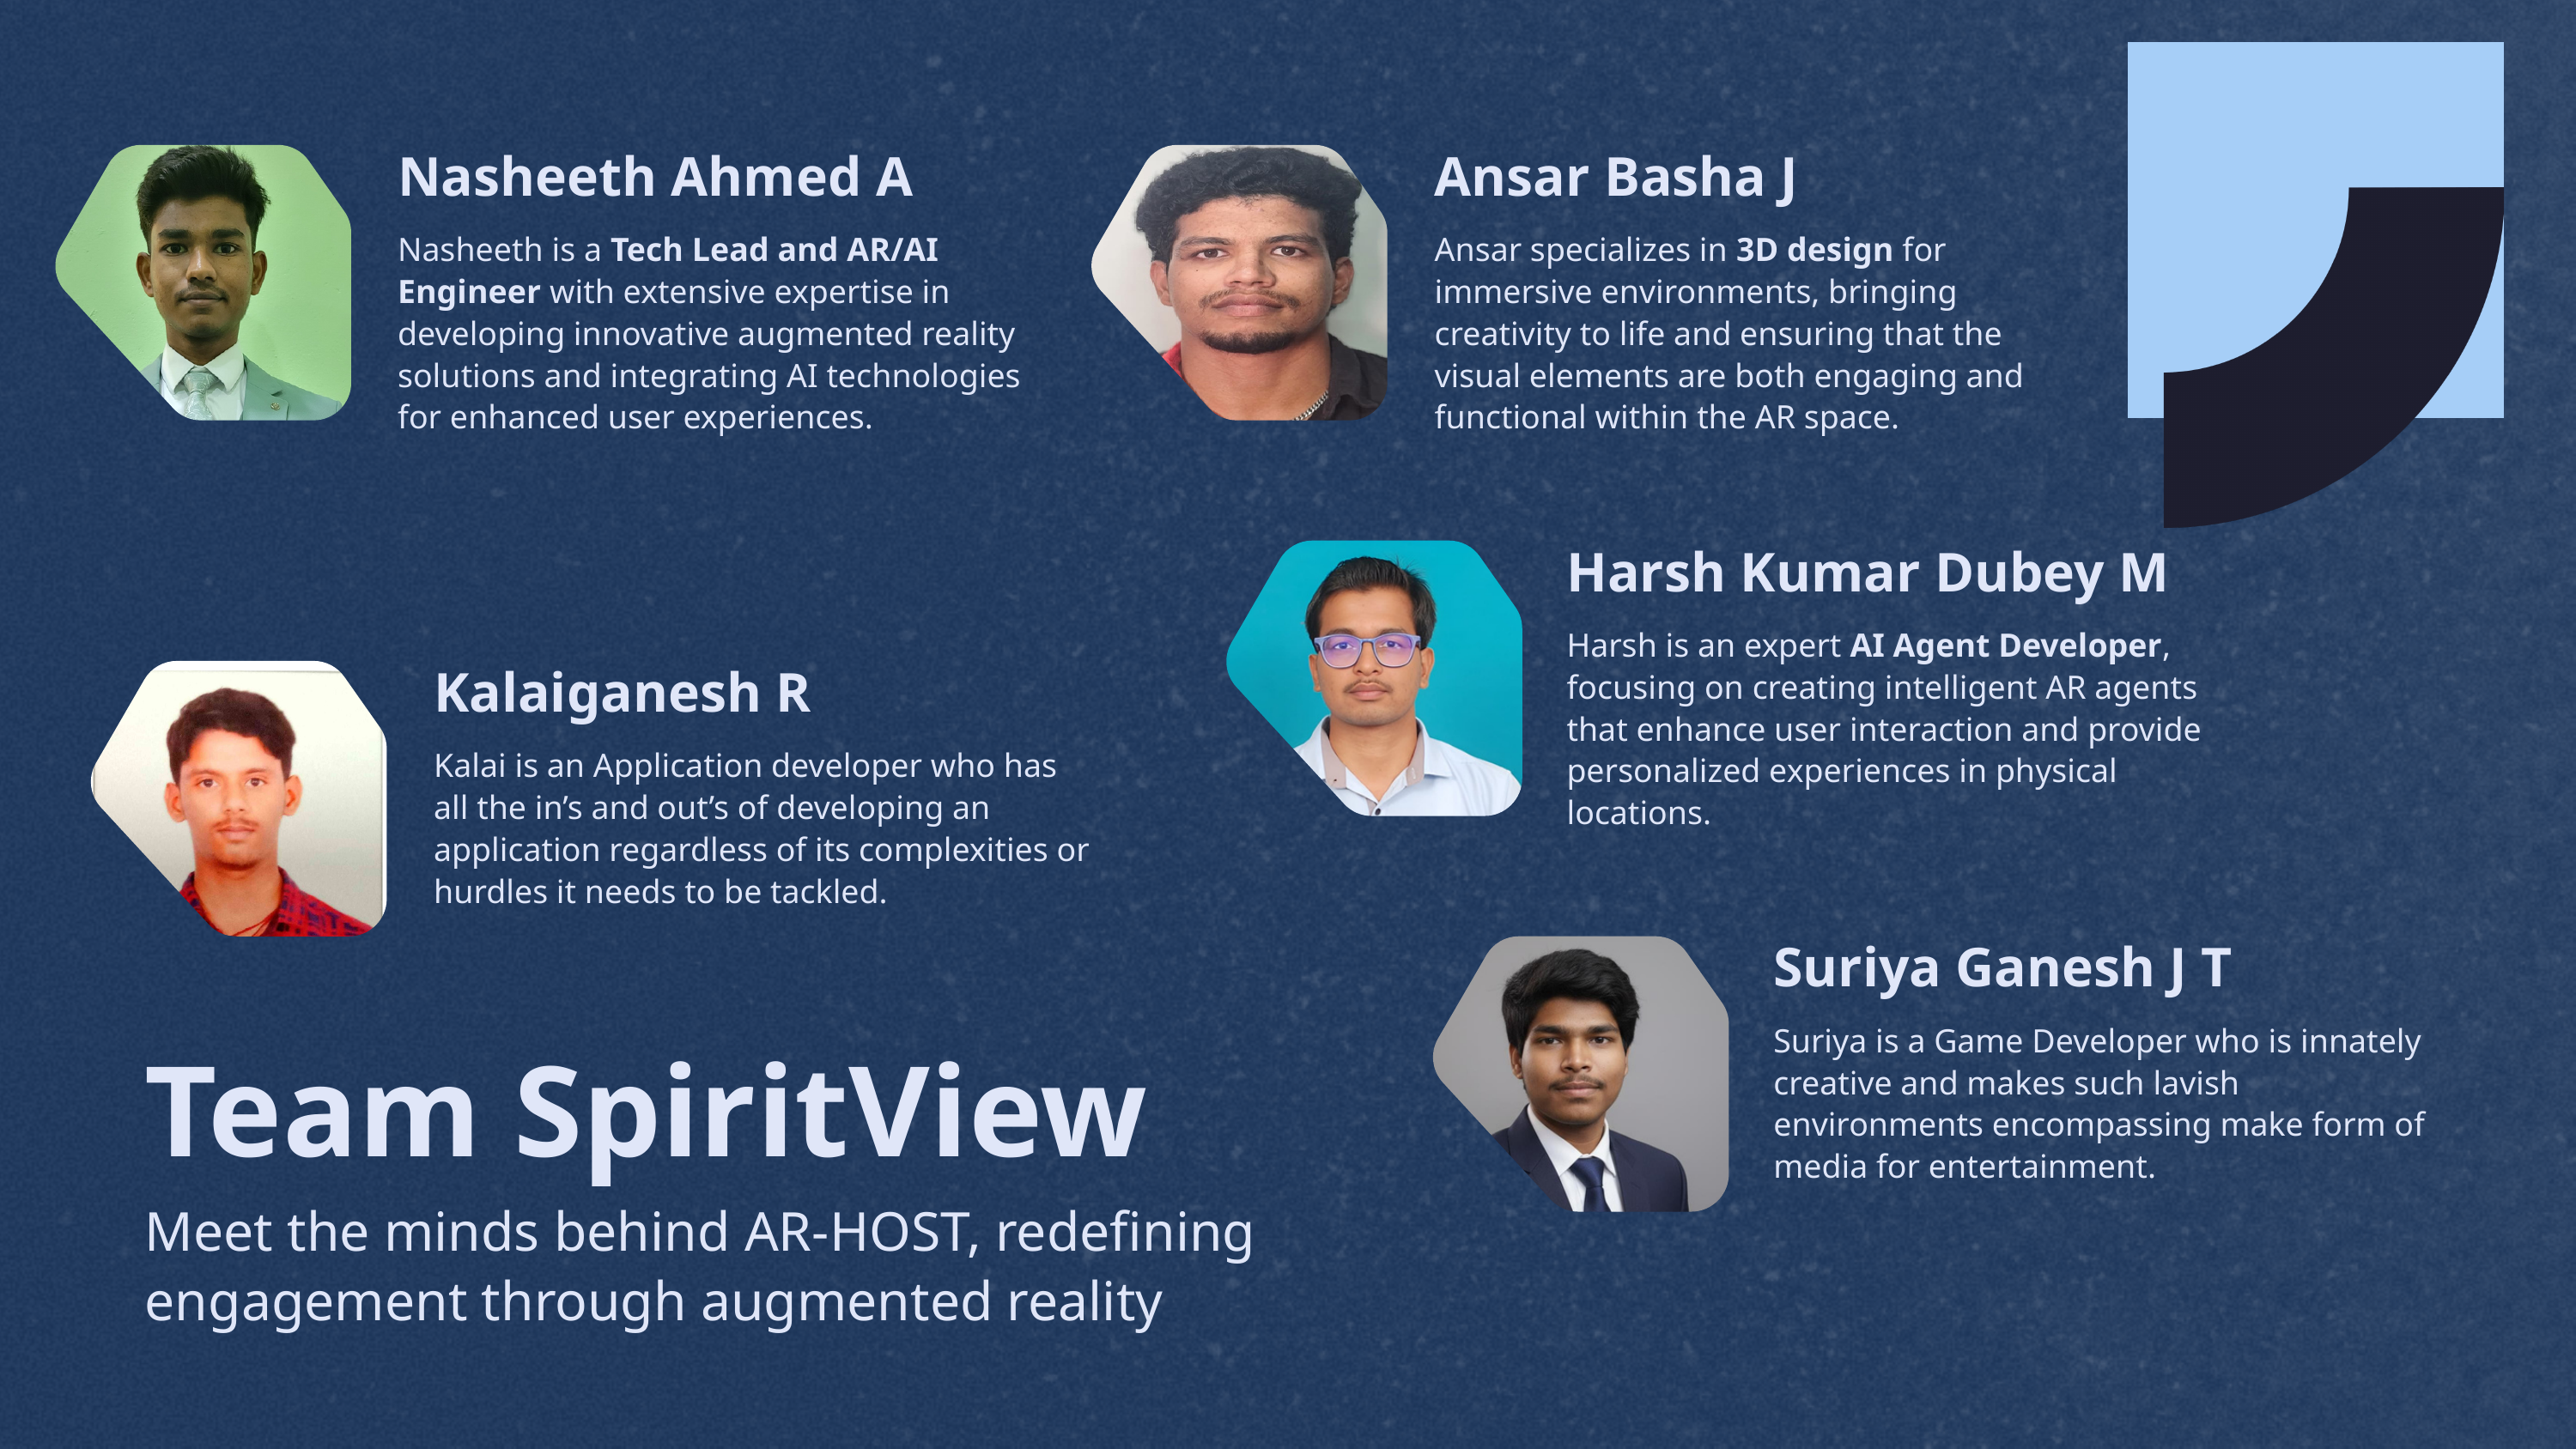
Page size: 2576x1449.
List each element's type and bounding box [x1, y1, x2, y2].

text_box [0, 0, 2576, 1449]
text_box [1225, 540, 2225, 832]
text_box [90, 660, 1092, 937]
text_box [2127, 41, 2505, 419]
text_box [144, 1040, 1289, 1335]
text_box [1091, 144, 2093, 436]
text_box [1432, 936, 2432, 1212]
text_box [55, 144, 1056, 436]
text_box [2163, 424, 2505, 528]
